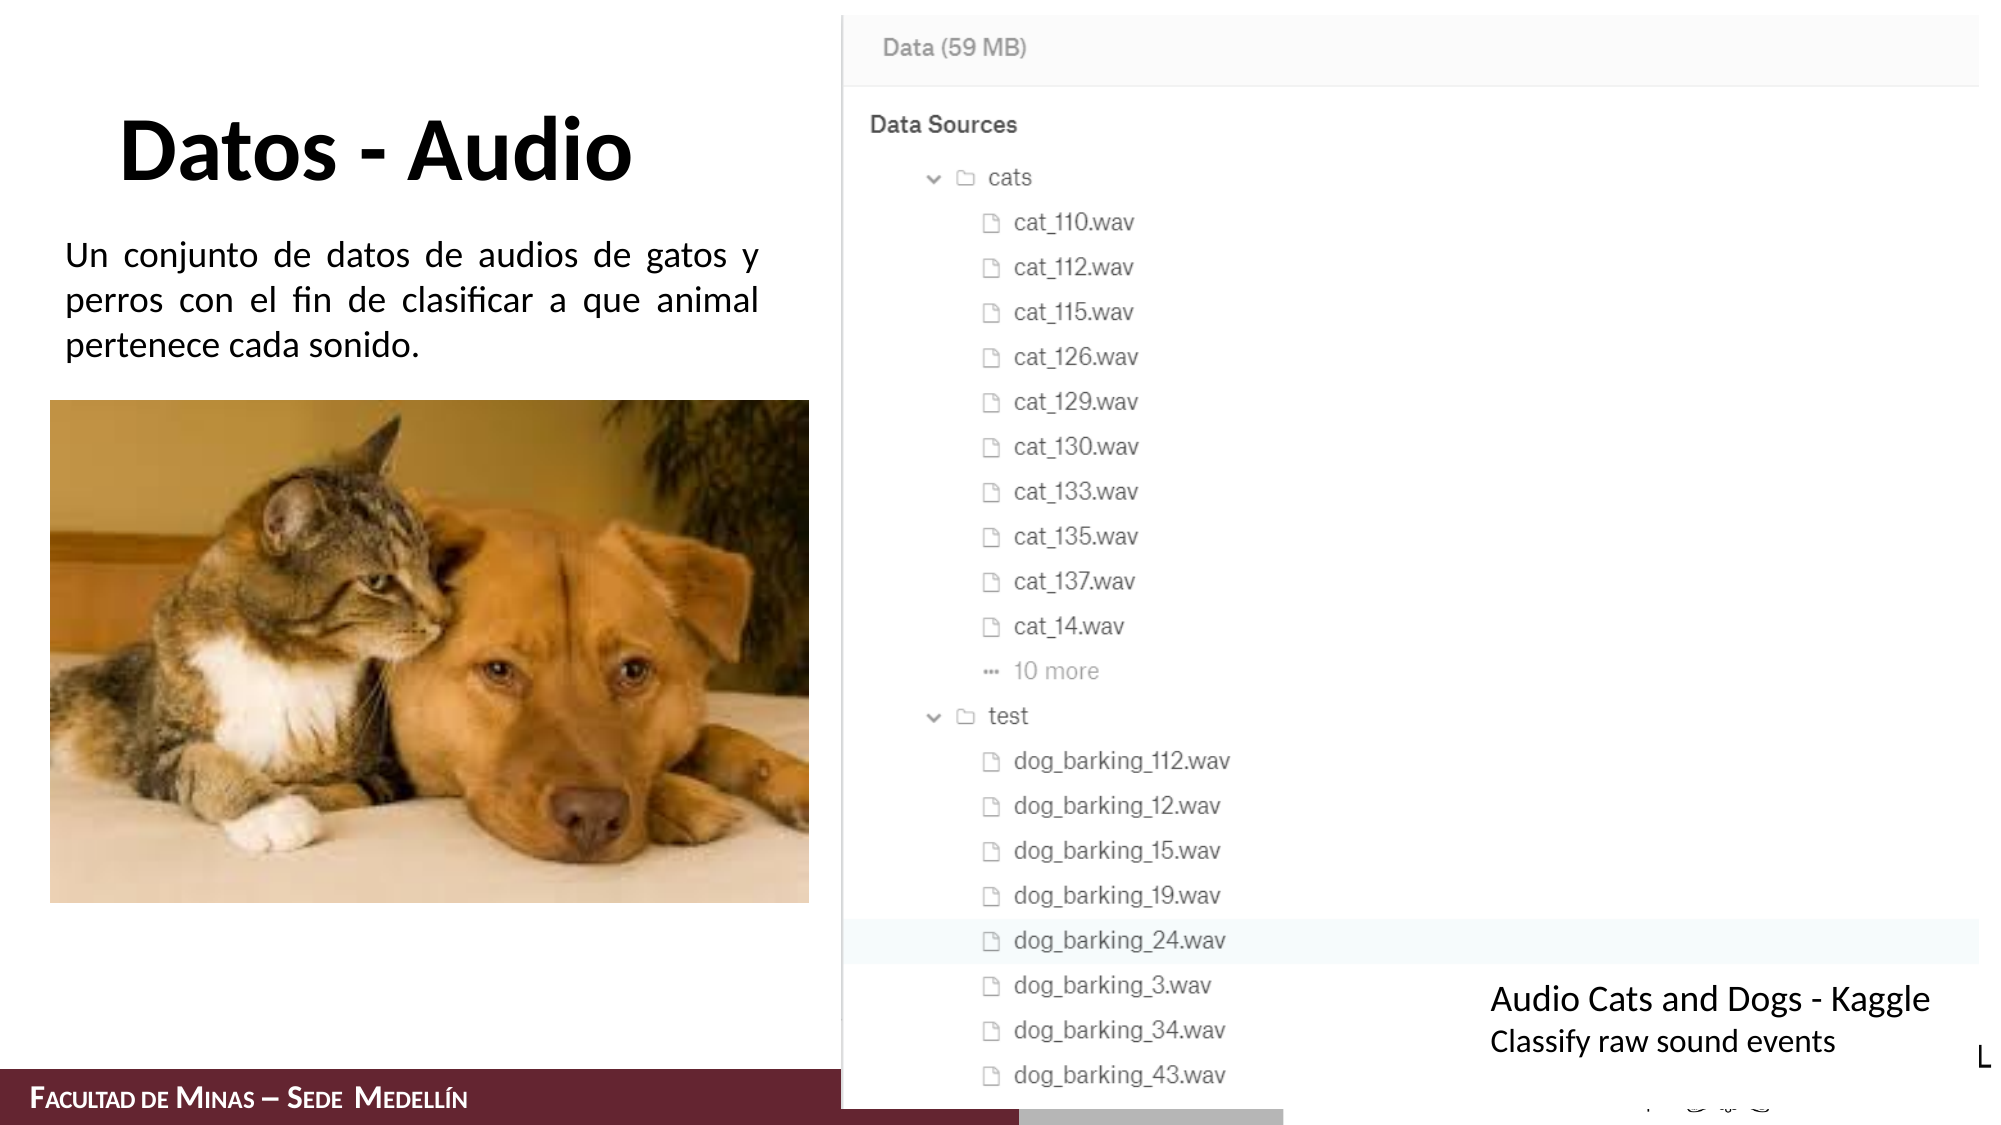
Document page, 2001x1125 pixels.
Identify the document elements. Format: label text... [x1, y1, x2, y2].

text_box Un conjunto de datos de audios de gatos y perros con el fin de clasificar a que animal pertenece cada sonido. [50, 222, 775, 372]
picture [841, 15, 1992, 1113]
picture [50, 399, 809, 903]
text_box Datos - Audio [104, 81, 836, 207]
